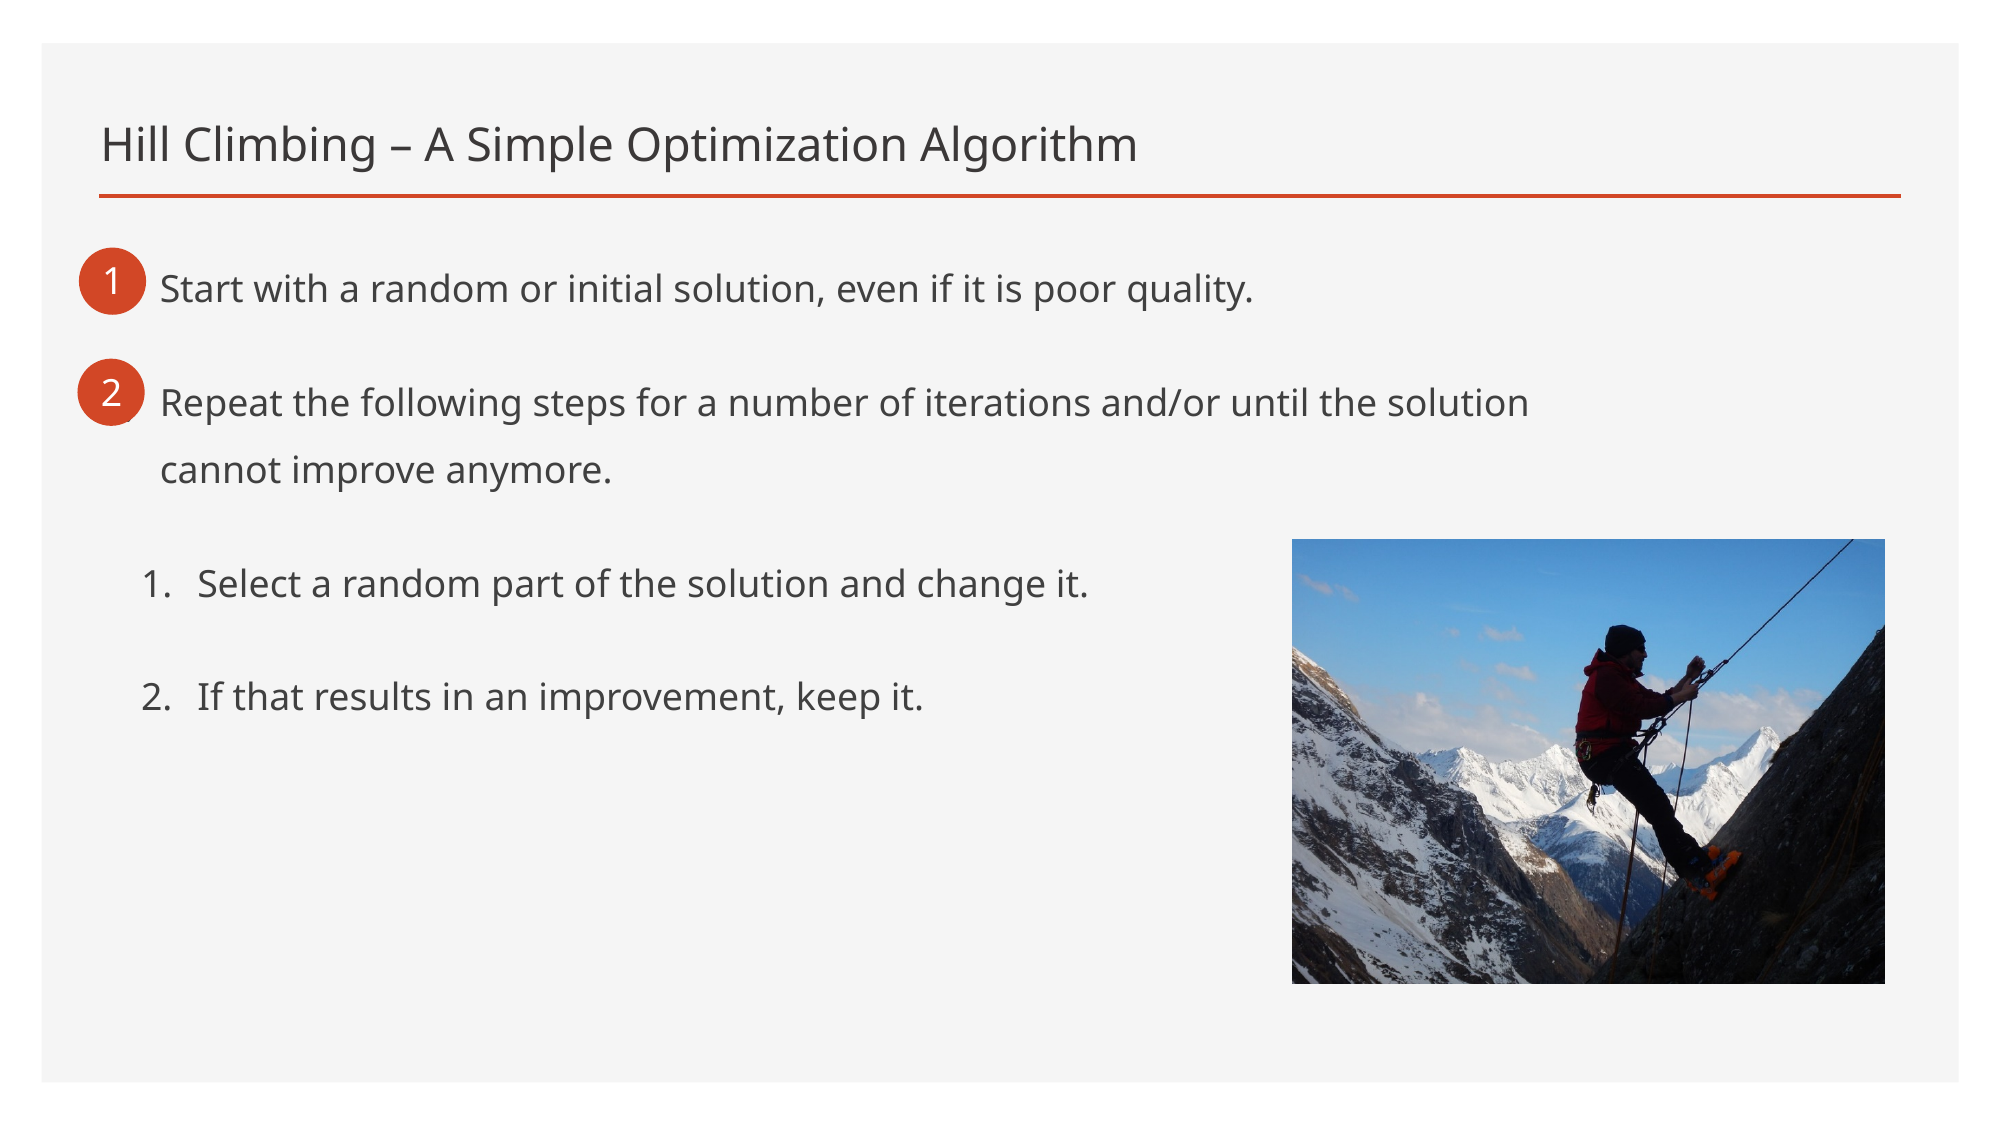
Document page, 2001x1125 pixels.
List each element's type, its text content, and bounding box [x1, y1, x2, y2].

list Start with a random or initial solution, even if it is poor quality. Repeat the following steps for a number of iterations and/or until the solution cannot improve anymore. Select a random part of the solution and change it. If that results in an improvement, keep it. [88, 235, 1565, 1038]
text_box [67, 247, 159, 315]
title Hill Climbing – A Simple Optimization Algorithm [85, 73, 1214, 179]
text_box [65, 358, 158, 426]
picture [1292, 539, 1885, 984]
